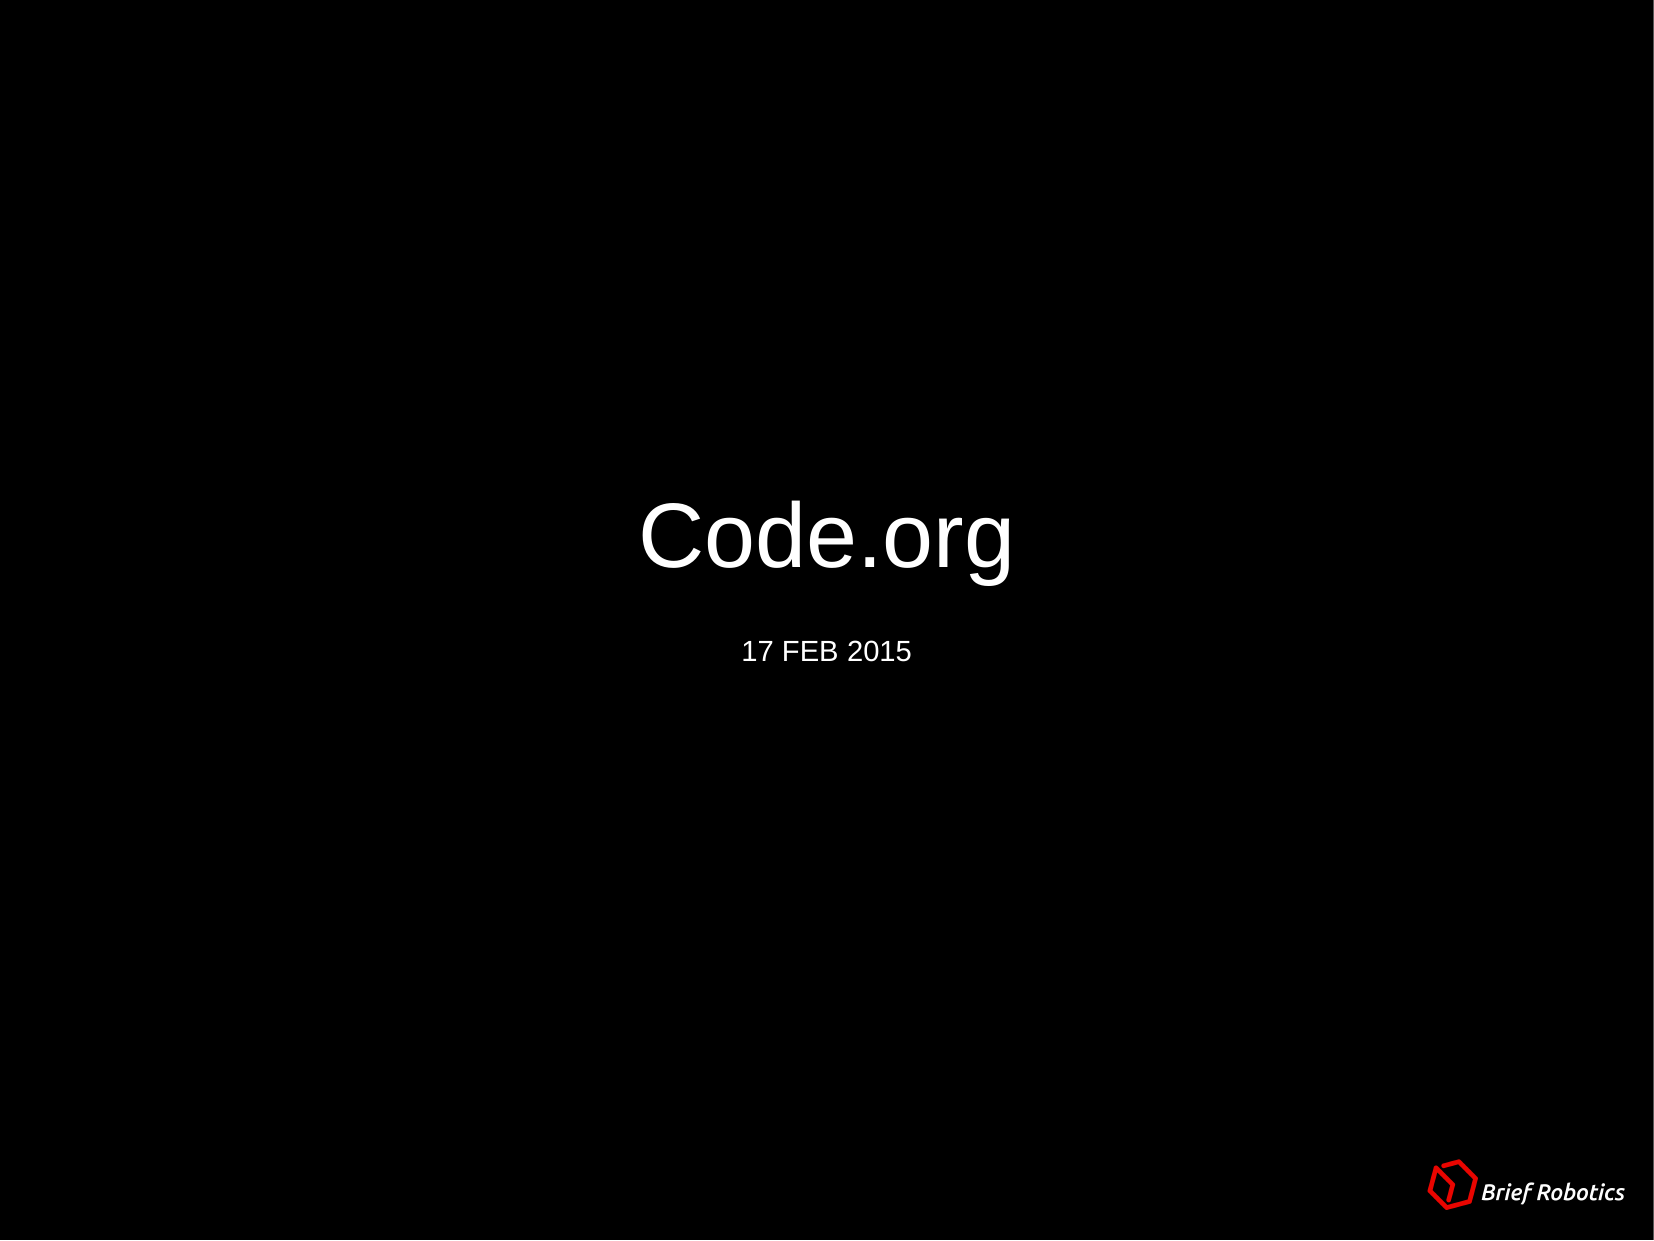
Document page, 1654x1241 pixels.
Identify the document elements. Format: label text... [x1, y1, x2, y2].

text_box 17 FEB 2015 [82, 290, 1571, 1010]
picture [1425, 1157, 1627, 1212]
